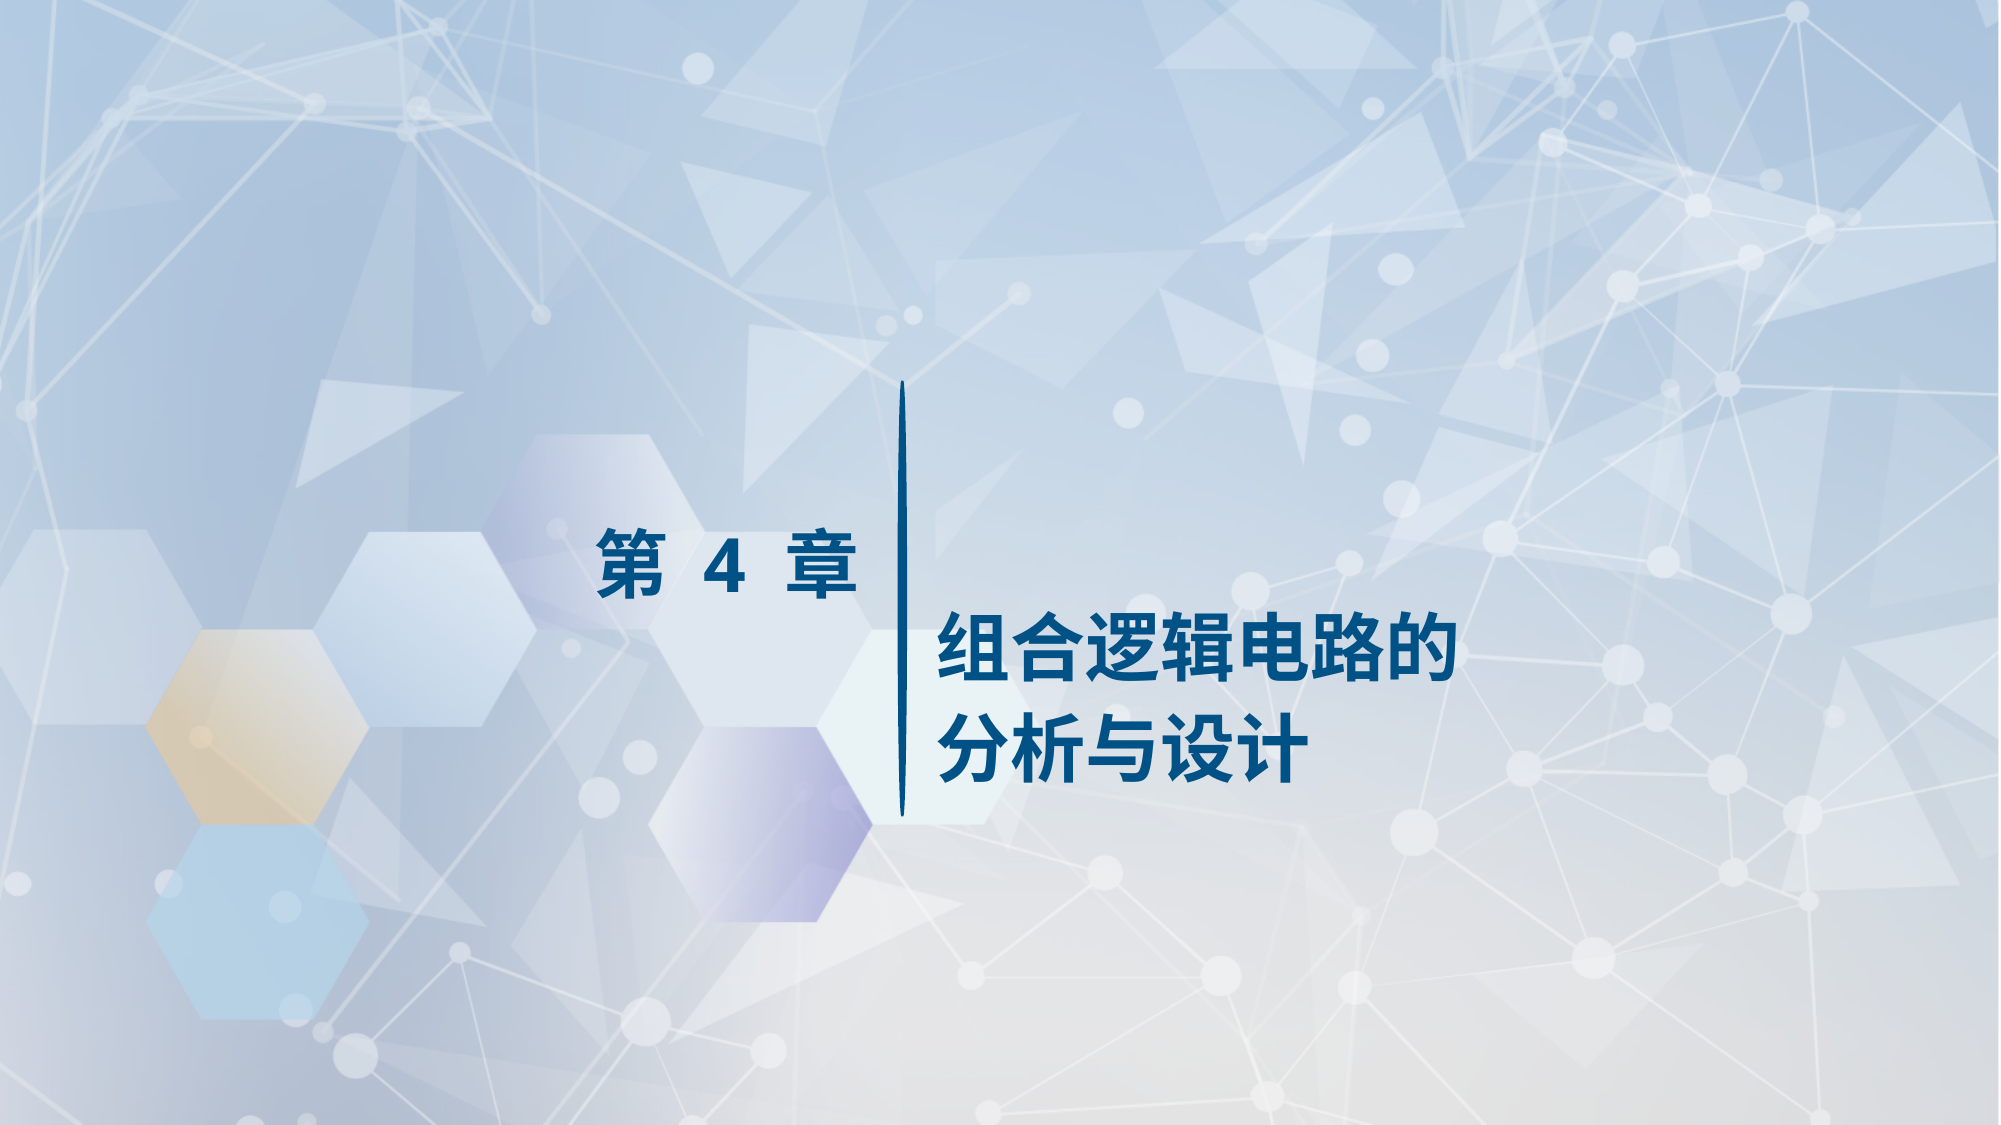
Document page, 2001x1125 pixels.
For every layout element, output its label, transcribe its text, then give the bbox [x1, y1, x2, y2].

picture [0, 0, 2001, 1125]
list 组合逻辑电路的 分析与设计 [920, 602, 1894, 733]
list 第 4 章 [307, 519, 875, 652]
